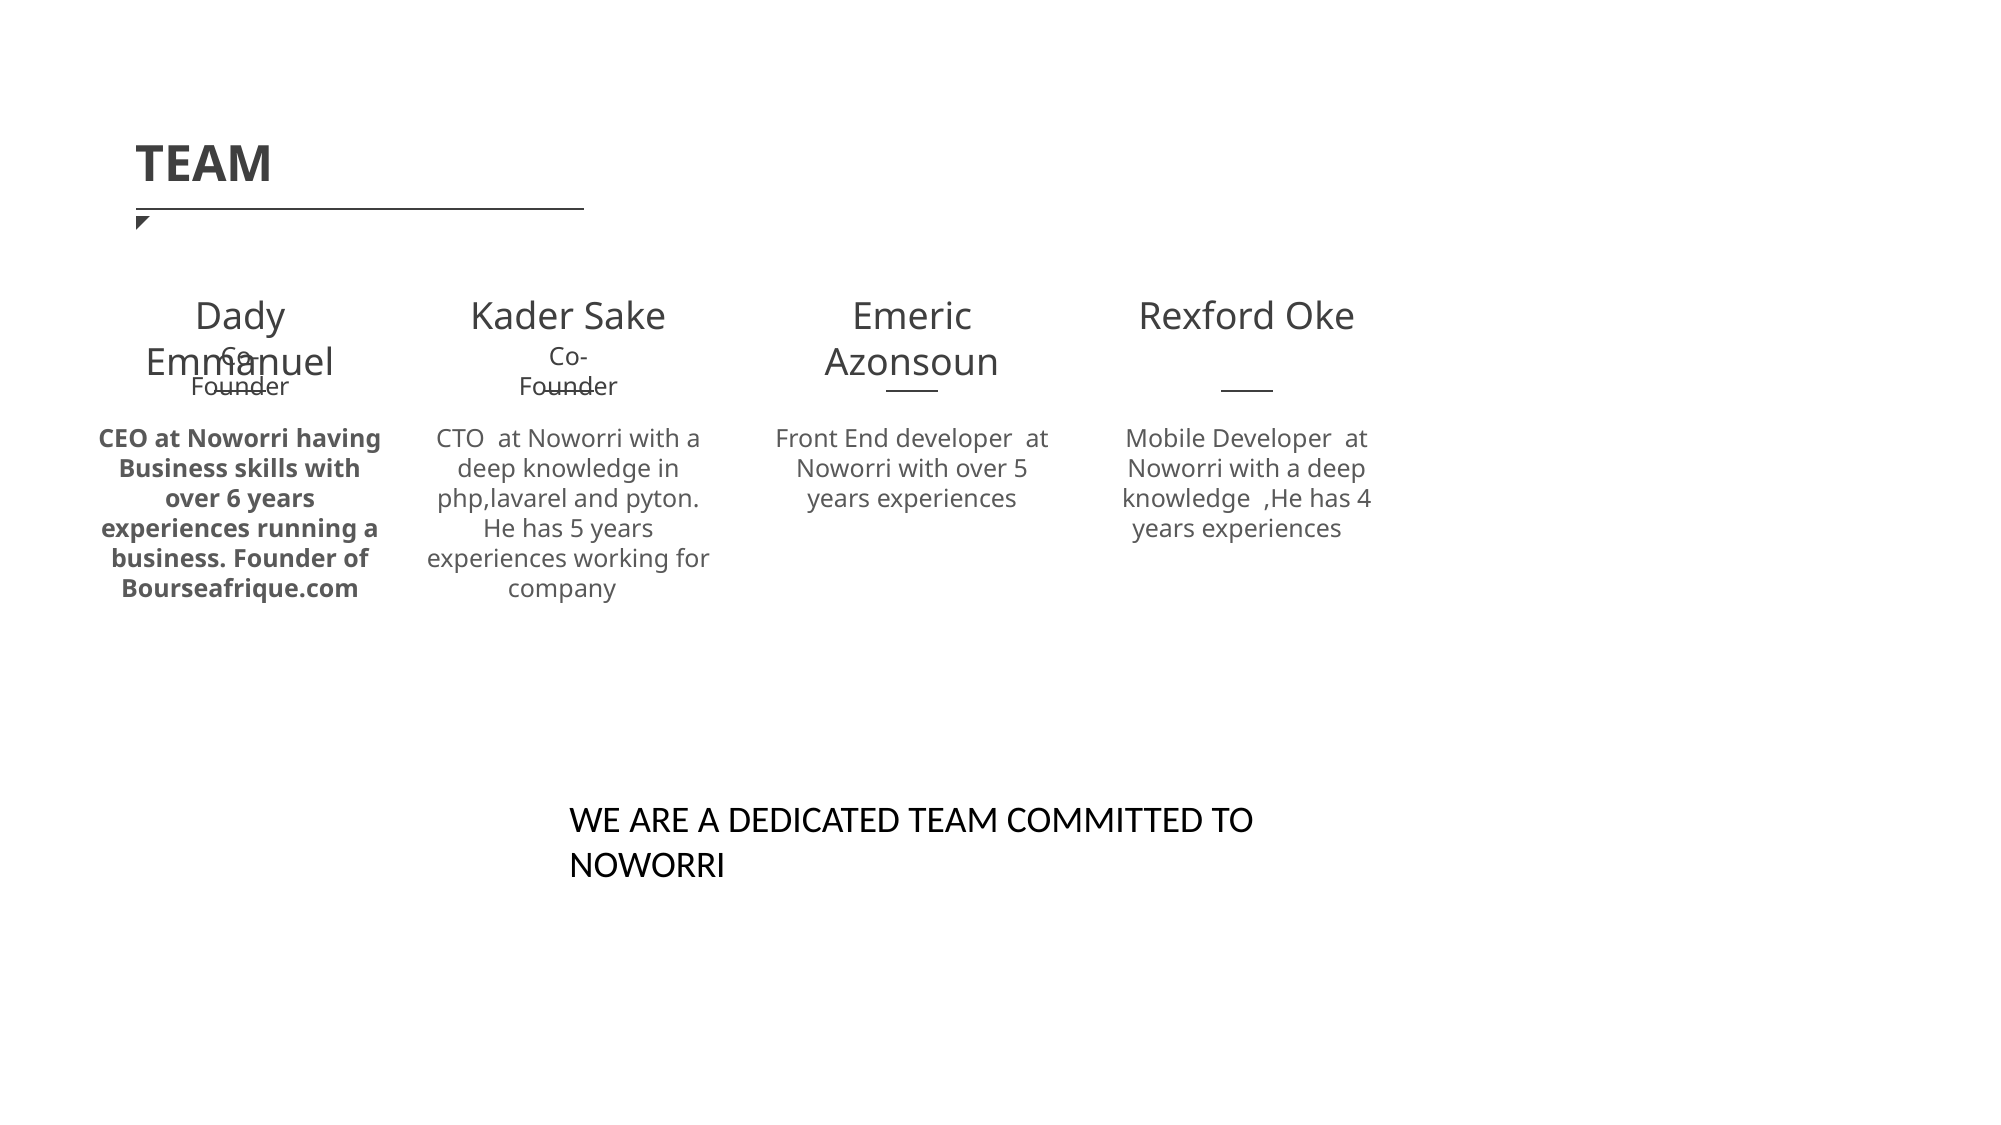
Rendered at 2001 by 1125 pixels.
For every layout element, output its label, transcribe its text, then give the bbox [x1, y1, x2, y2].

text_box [750, 284, 1074, 522]
text_box WE ARE A DEDICATED TEAM COMMITTED TO NOWORRI [554, 787, 1424, 893]
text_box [120, 131, 585, 230]
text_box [78, 284, 402, 612]
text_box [406, 284, 731, 612]
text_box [1085, 284, 1409, 582]
